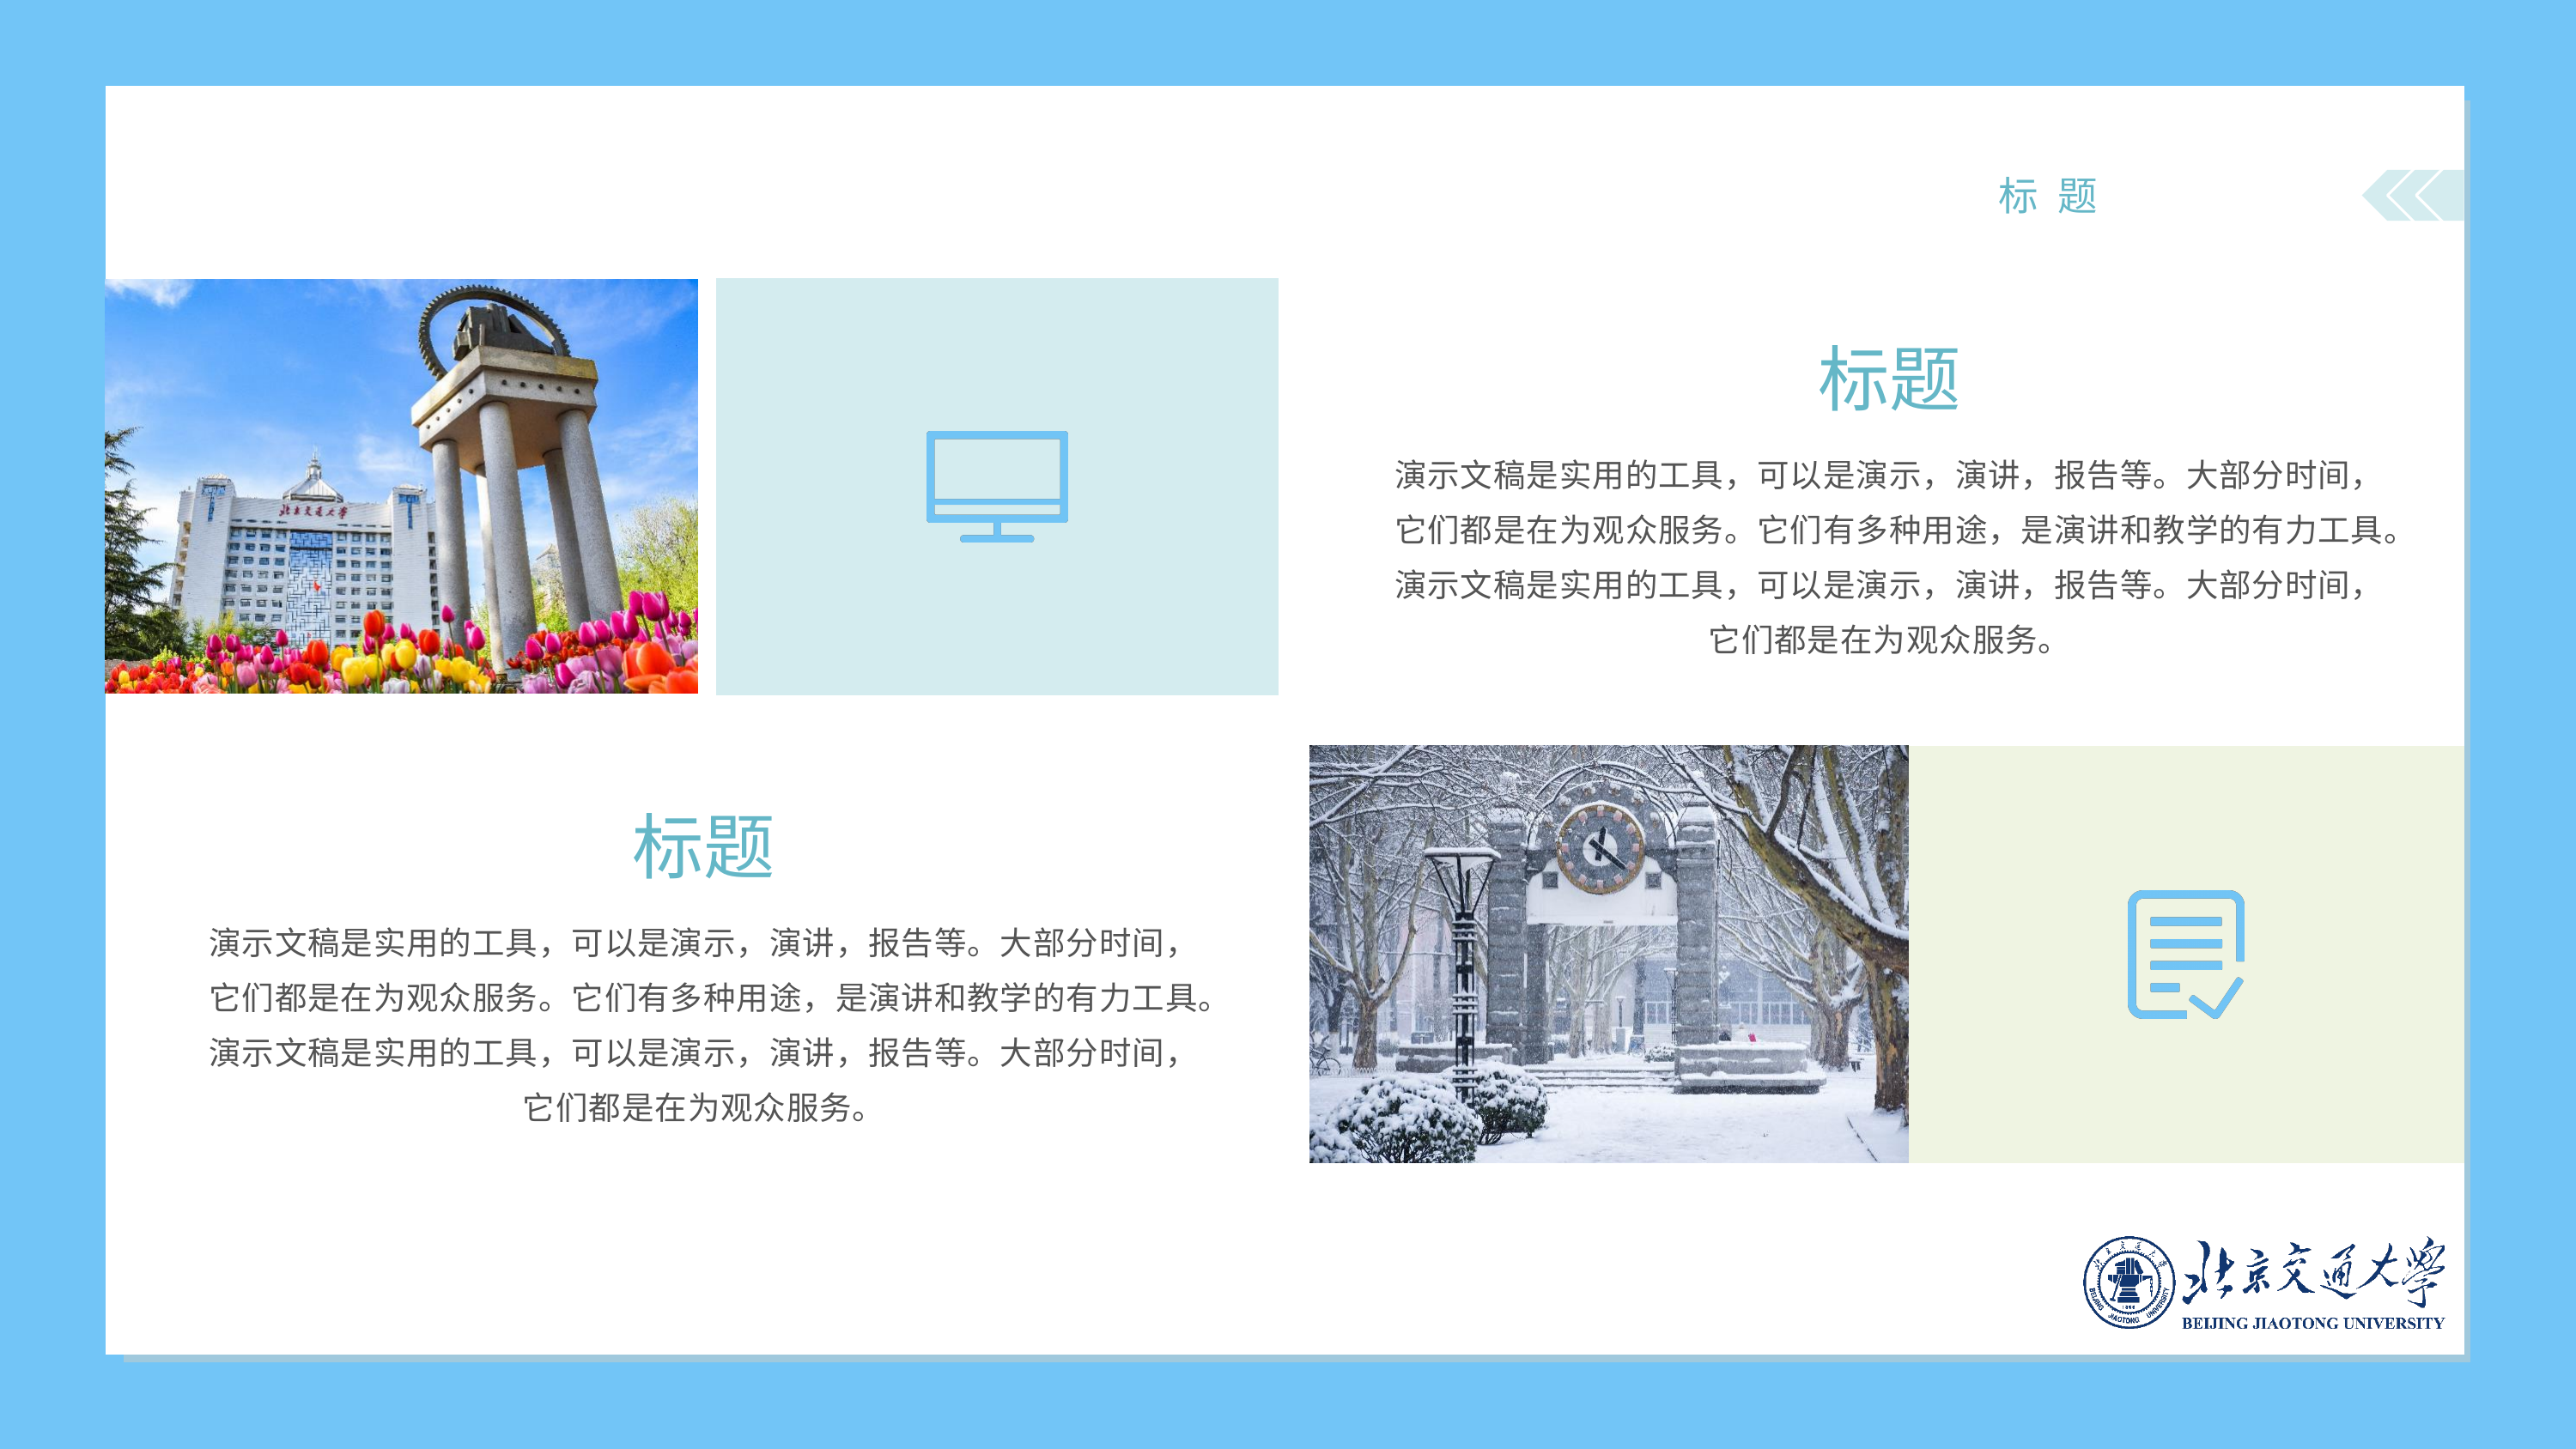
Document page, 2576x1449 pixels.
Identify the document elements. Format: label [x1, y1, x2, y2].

picture [2128, 889, 2245, 1019]
picture [2038, 1211, 2490, 1363]
text_box [1910, 745, 2464, 1164]
picture [105, 279, 698, 694]
picture [1309, 745, 1909, 1164]
text_box [105, 85, 2471, 1363]
text_box [716, 277, 1279, 696]
picture [926, 430, 1069, 543]
text_box [1998, 166, 2464, 225]
